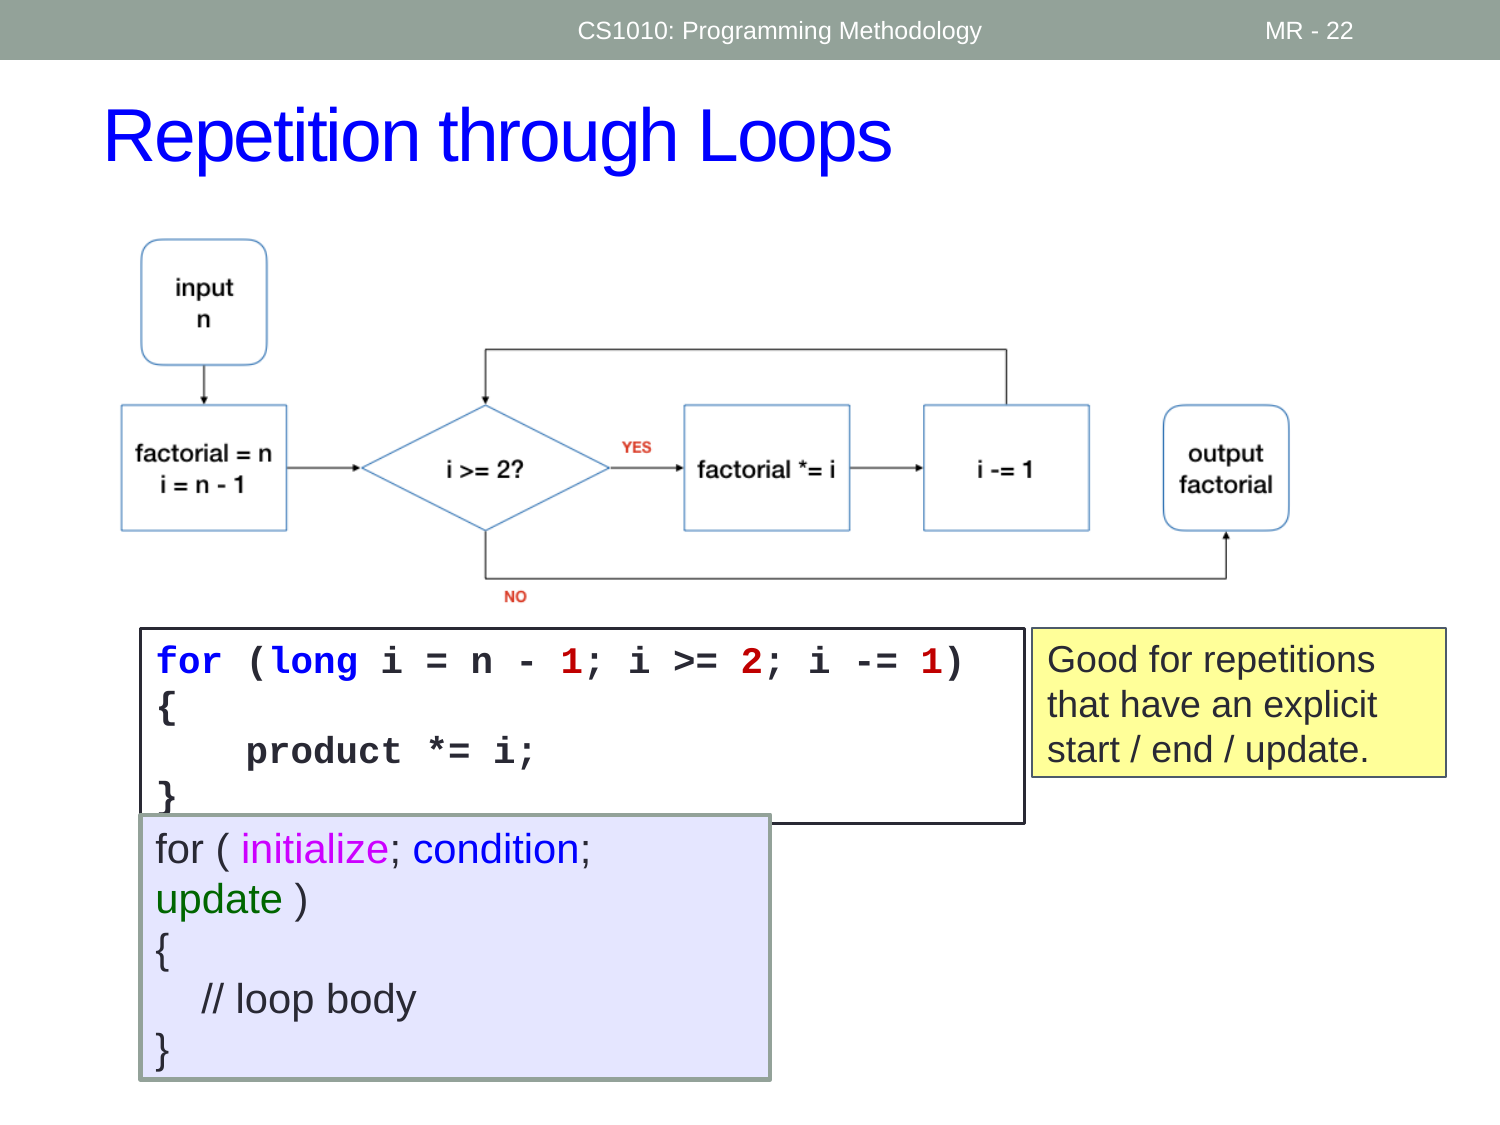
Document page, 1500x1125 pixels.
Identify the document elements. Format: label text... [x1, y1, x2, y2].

picture [74, 217, 1360, 720]
text_box Good for repetitions that have an explicit start / end / update. [1030, 626, 1448, 780]
footer CS1010: Programming Methodology [562, 3, 1238, 57]
slide_number MR - 22 [1250, 3, 1425, 57]
text_box for (long i = n - 1; i >= 2; i -= 1) { product *= i; } [138, 726, 1027, 826]
text_box for ( initialize; condition; update ) { // loop body } [138, 813, 772, 1082]
title Repetition through Loops [87, 62, 1463, 200]
